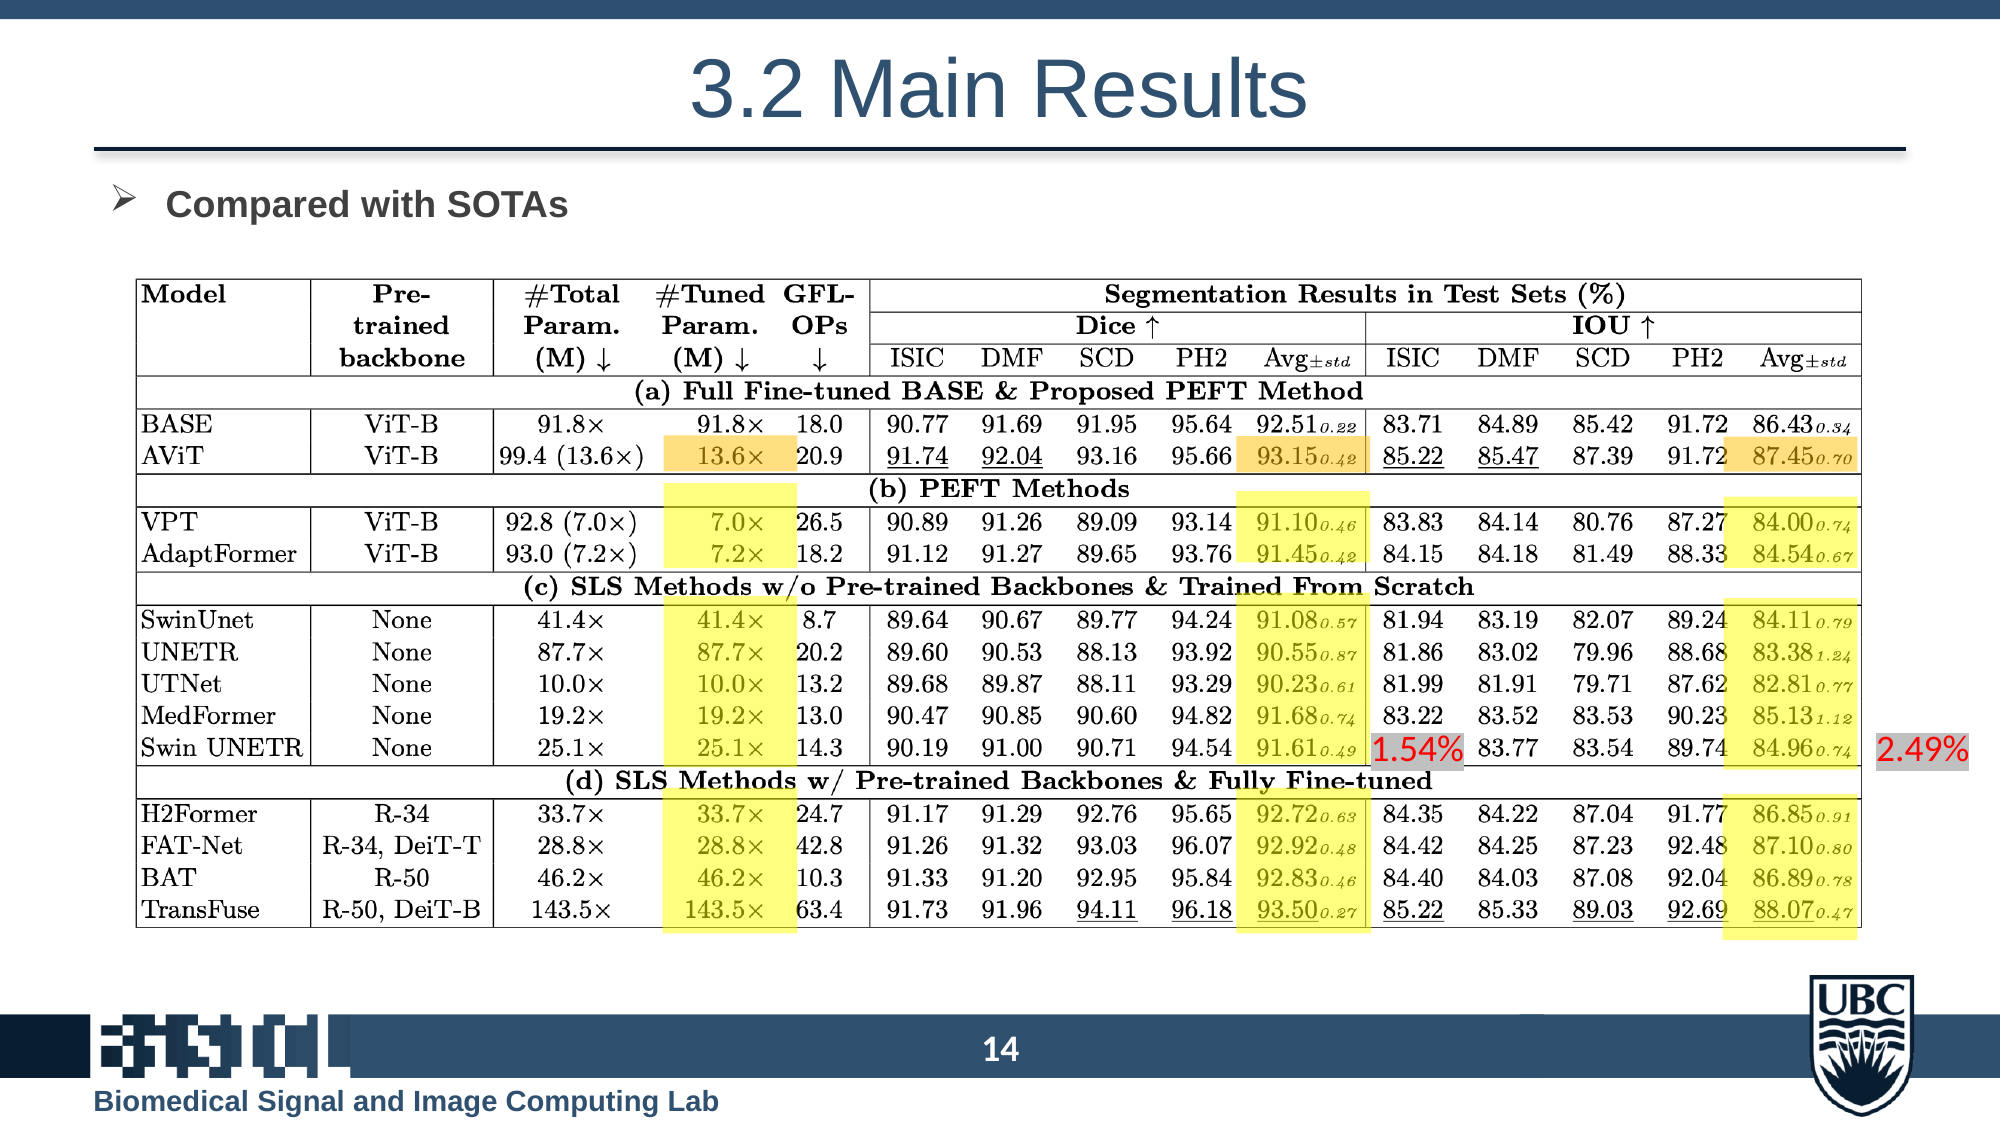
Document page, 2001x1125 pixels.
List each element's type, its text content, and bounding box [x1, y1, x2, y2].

picture [123, 268, 1877, 941]
text_box 2.49% [1884, 716, 1996, 776]
list Compared with SOTAs [94, 172, 1906, 321]
picture [468, 1098, 475, 1108]
picture [289, 1098, 296, 1108]
picture [0, 975, 2000, 1117]
picture [646, 1098, 653, 1108]
slide_number 14 [933, 1011, 1068, 1083]
picture [576, 1098, 582, 1108]
title 3.2 Main Results [94, 0, 1906, 148]
